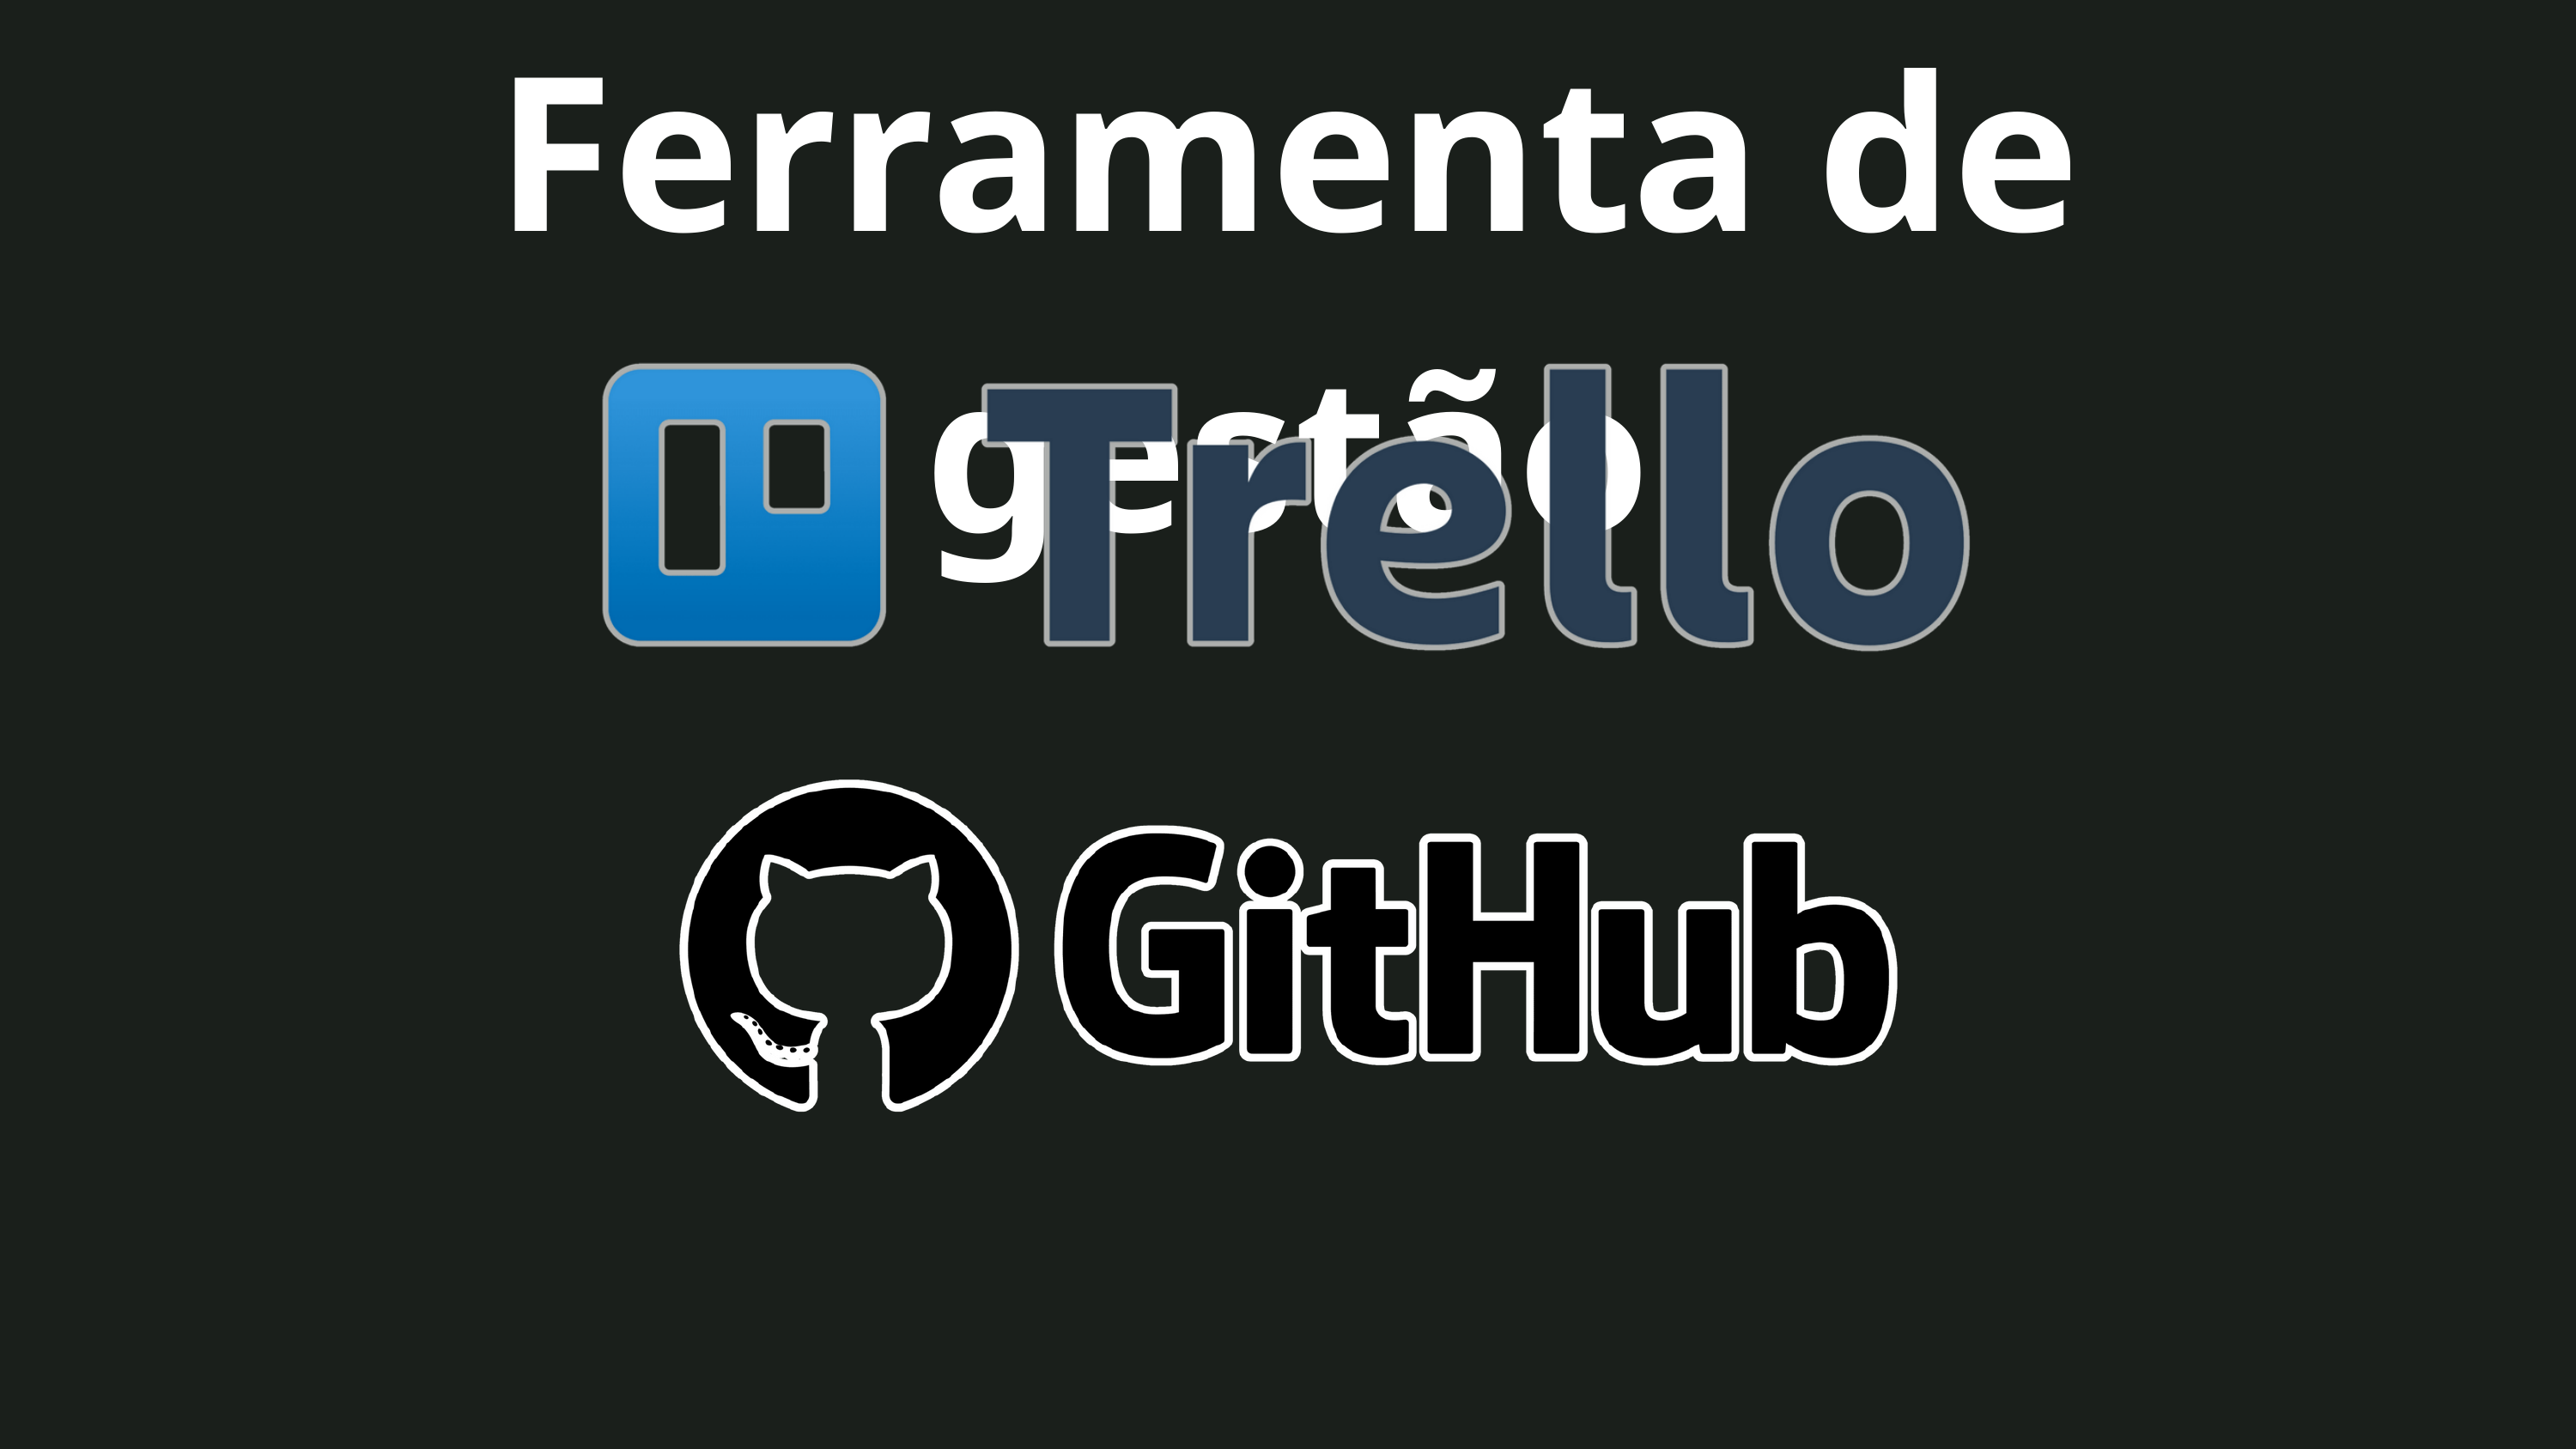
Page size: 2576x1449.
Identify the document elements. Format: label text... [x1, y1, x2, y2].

text_box [550, 324, 2026, 697]
text_box [662, 758, 1914, 1197]
text_box Ferramenta de gestão [110, 0, 2466, 575]
